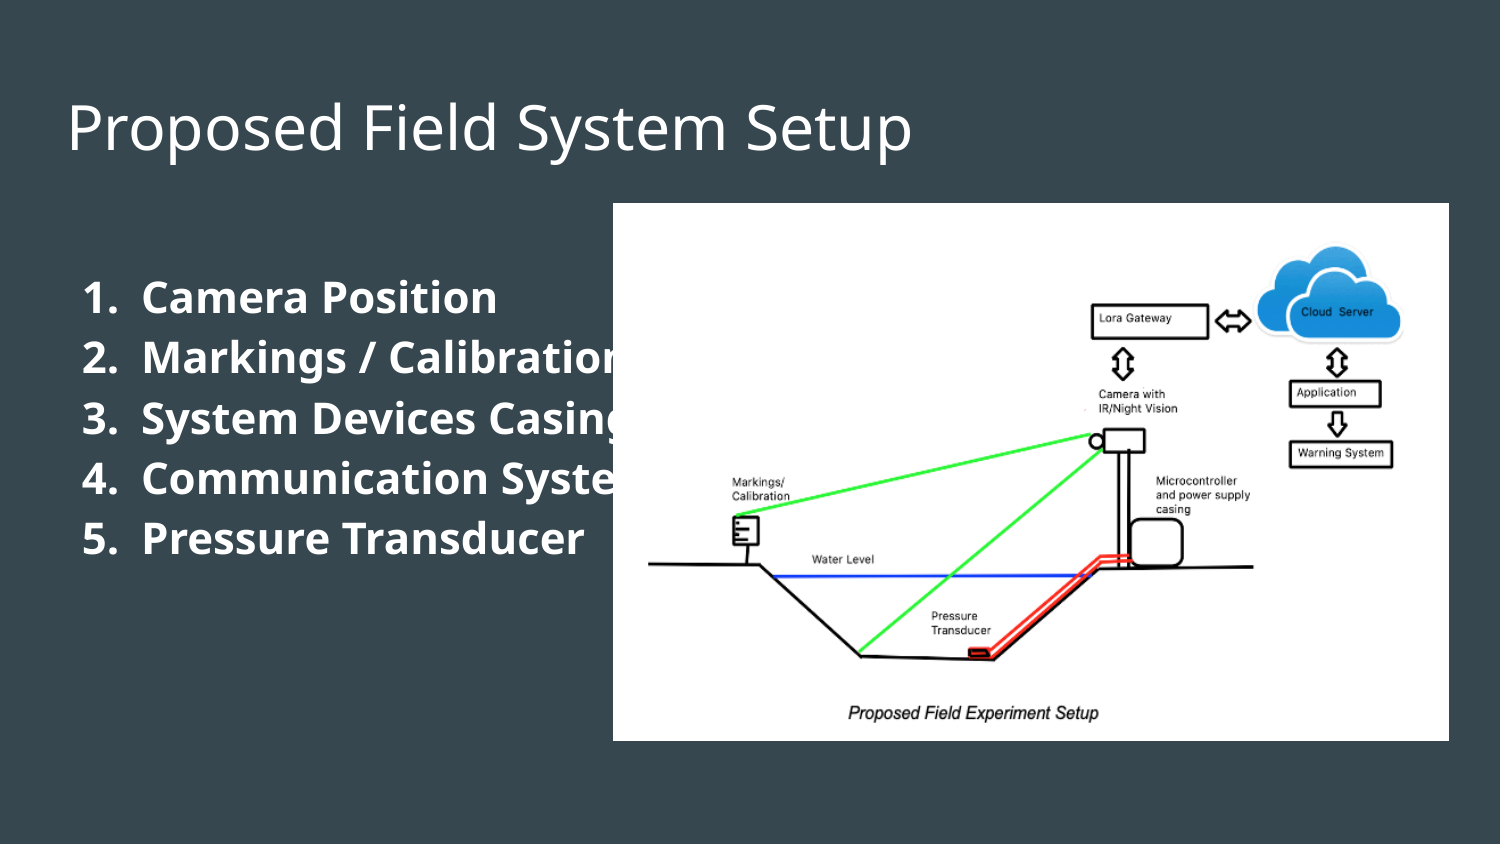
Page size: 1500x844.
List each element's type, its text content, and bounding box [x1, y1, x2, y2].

list Camera Position Markings / Calibration System Devices Casing Communication System Pressure Transducer [51, 246, 608, 741]
picture [613, 203, 1450, 741]
title Proposed Field System Setup [51, 72, 1449, 167]
